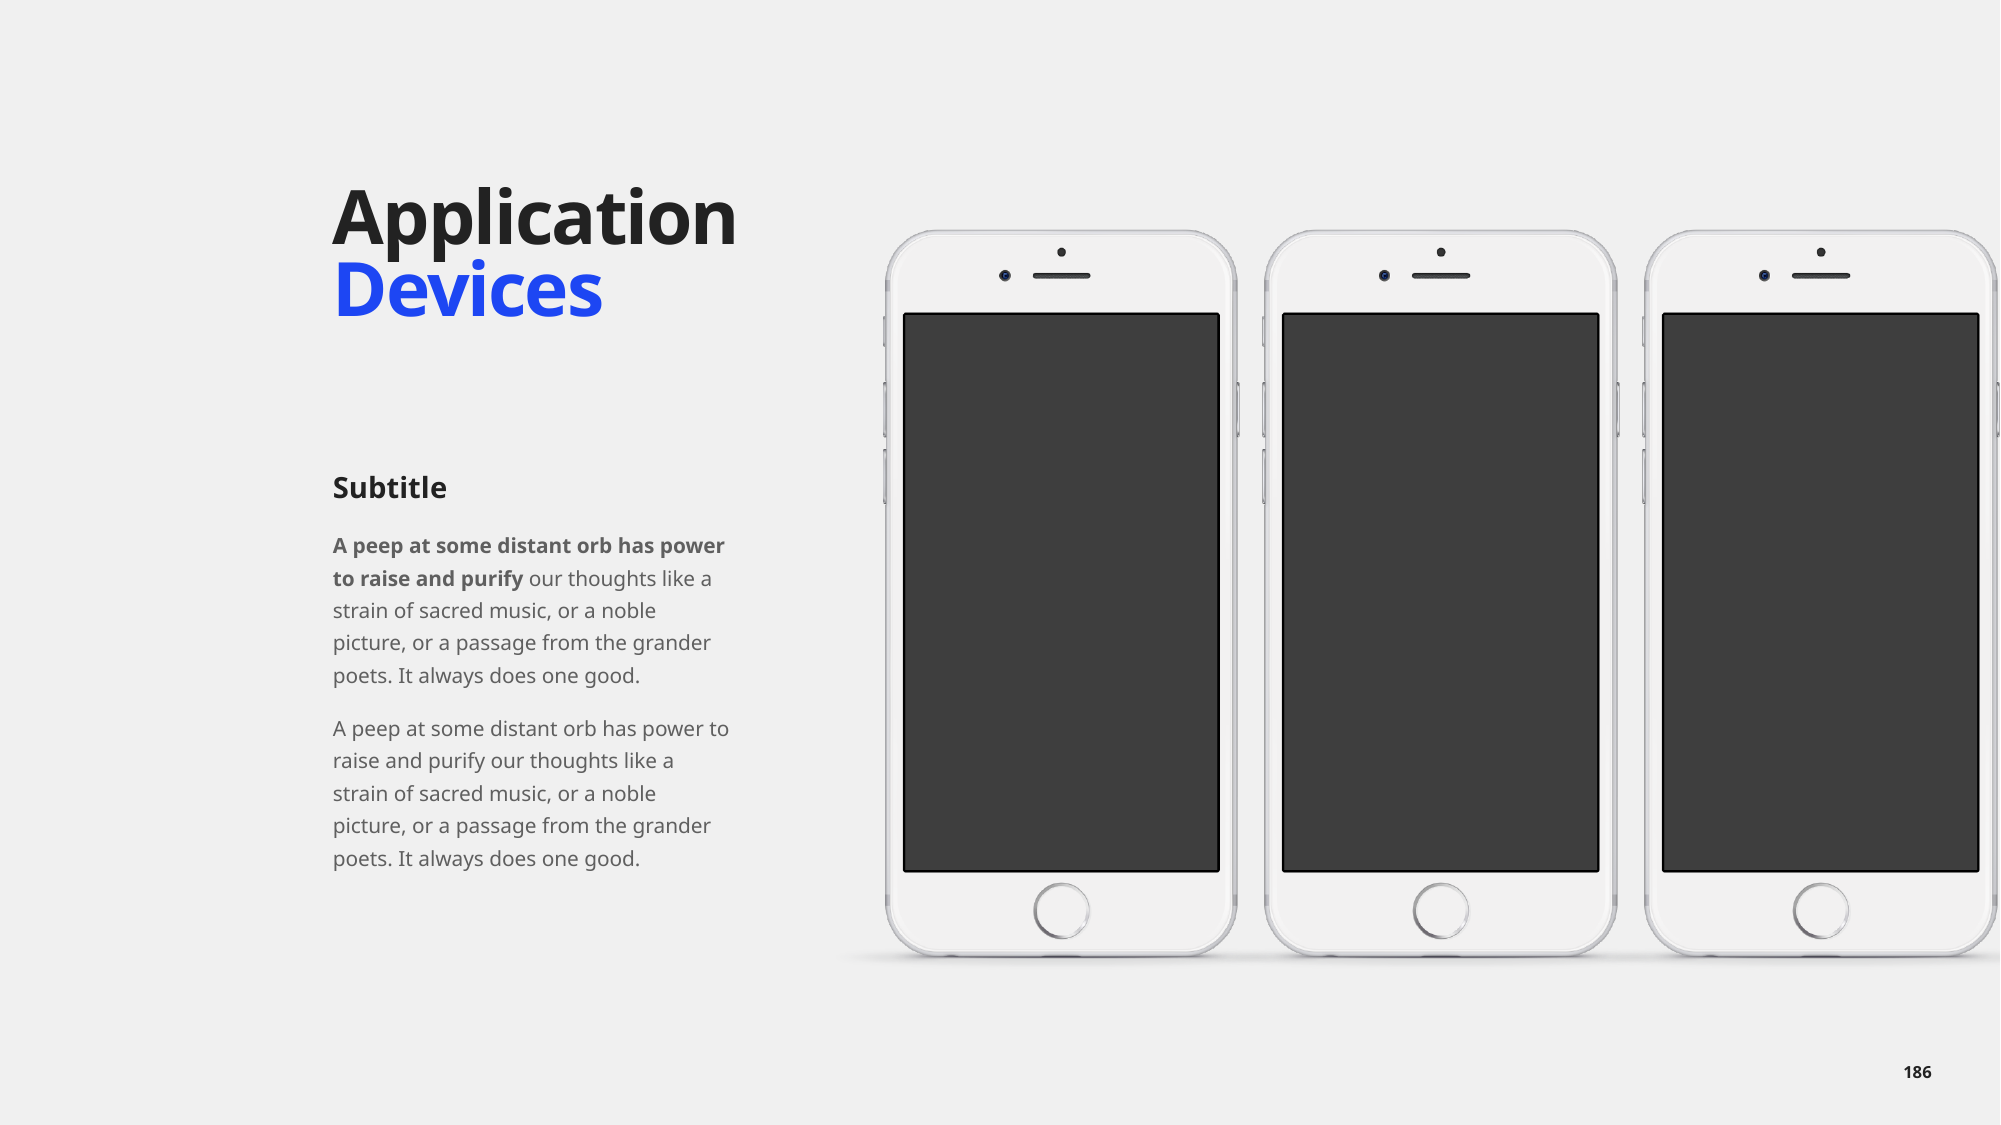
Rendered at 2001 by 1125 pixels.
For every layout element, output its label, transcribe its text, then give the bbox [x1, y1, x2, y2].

text_box Subtitle A peep at some distant orb has power to raise and purify our thoughts like a strain of sacred music, or a noble picture, or a passage from the grander poets. It always does one good. A peep at some distant orb has power to raise and purify our thoughts like a strain of sacred music, or a noble picture, or a passage from the grander poets. It always does one good. [332, 453, 770, 877]
title Application Devices [332, 155, 954, 361]
picture [801, 183, 2001, 1004]
